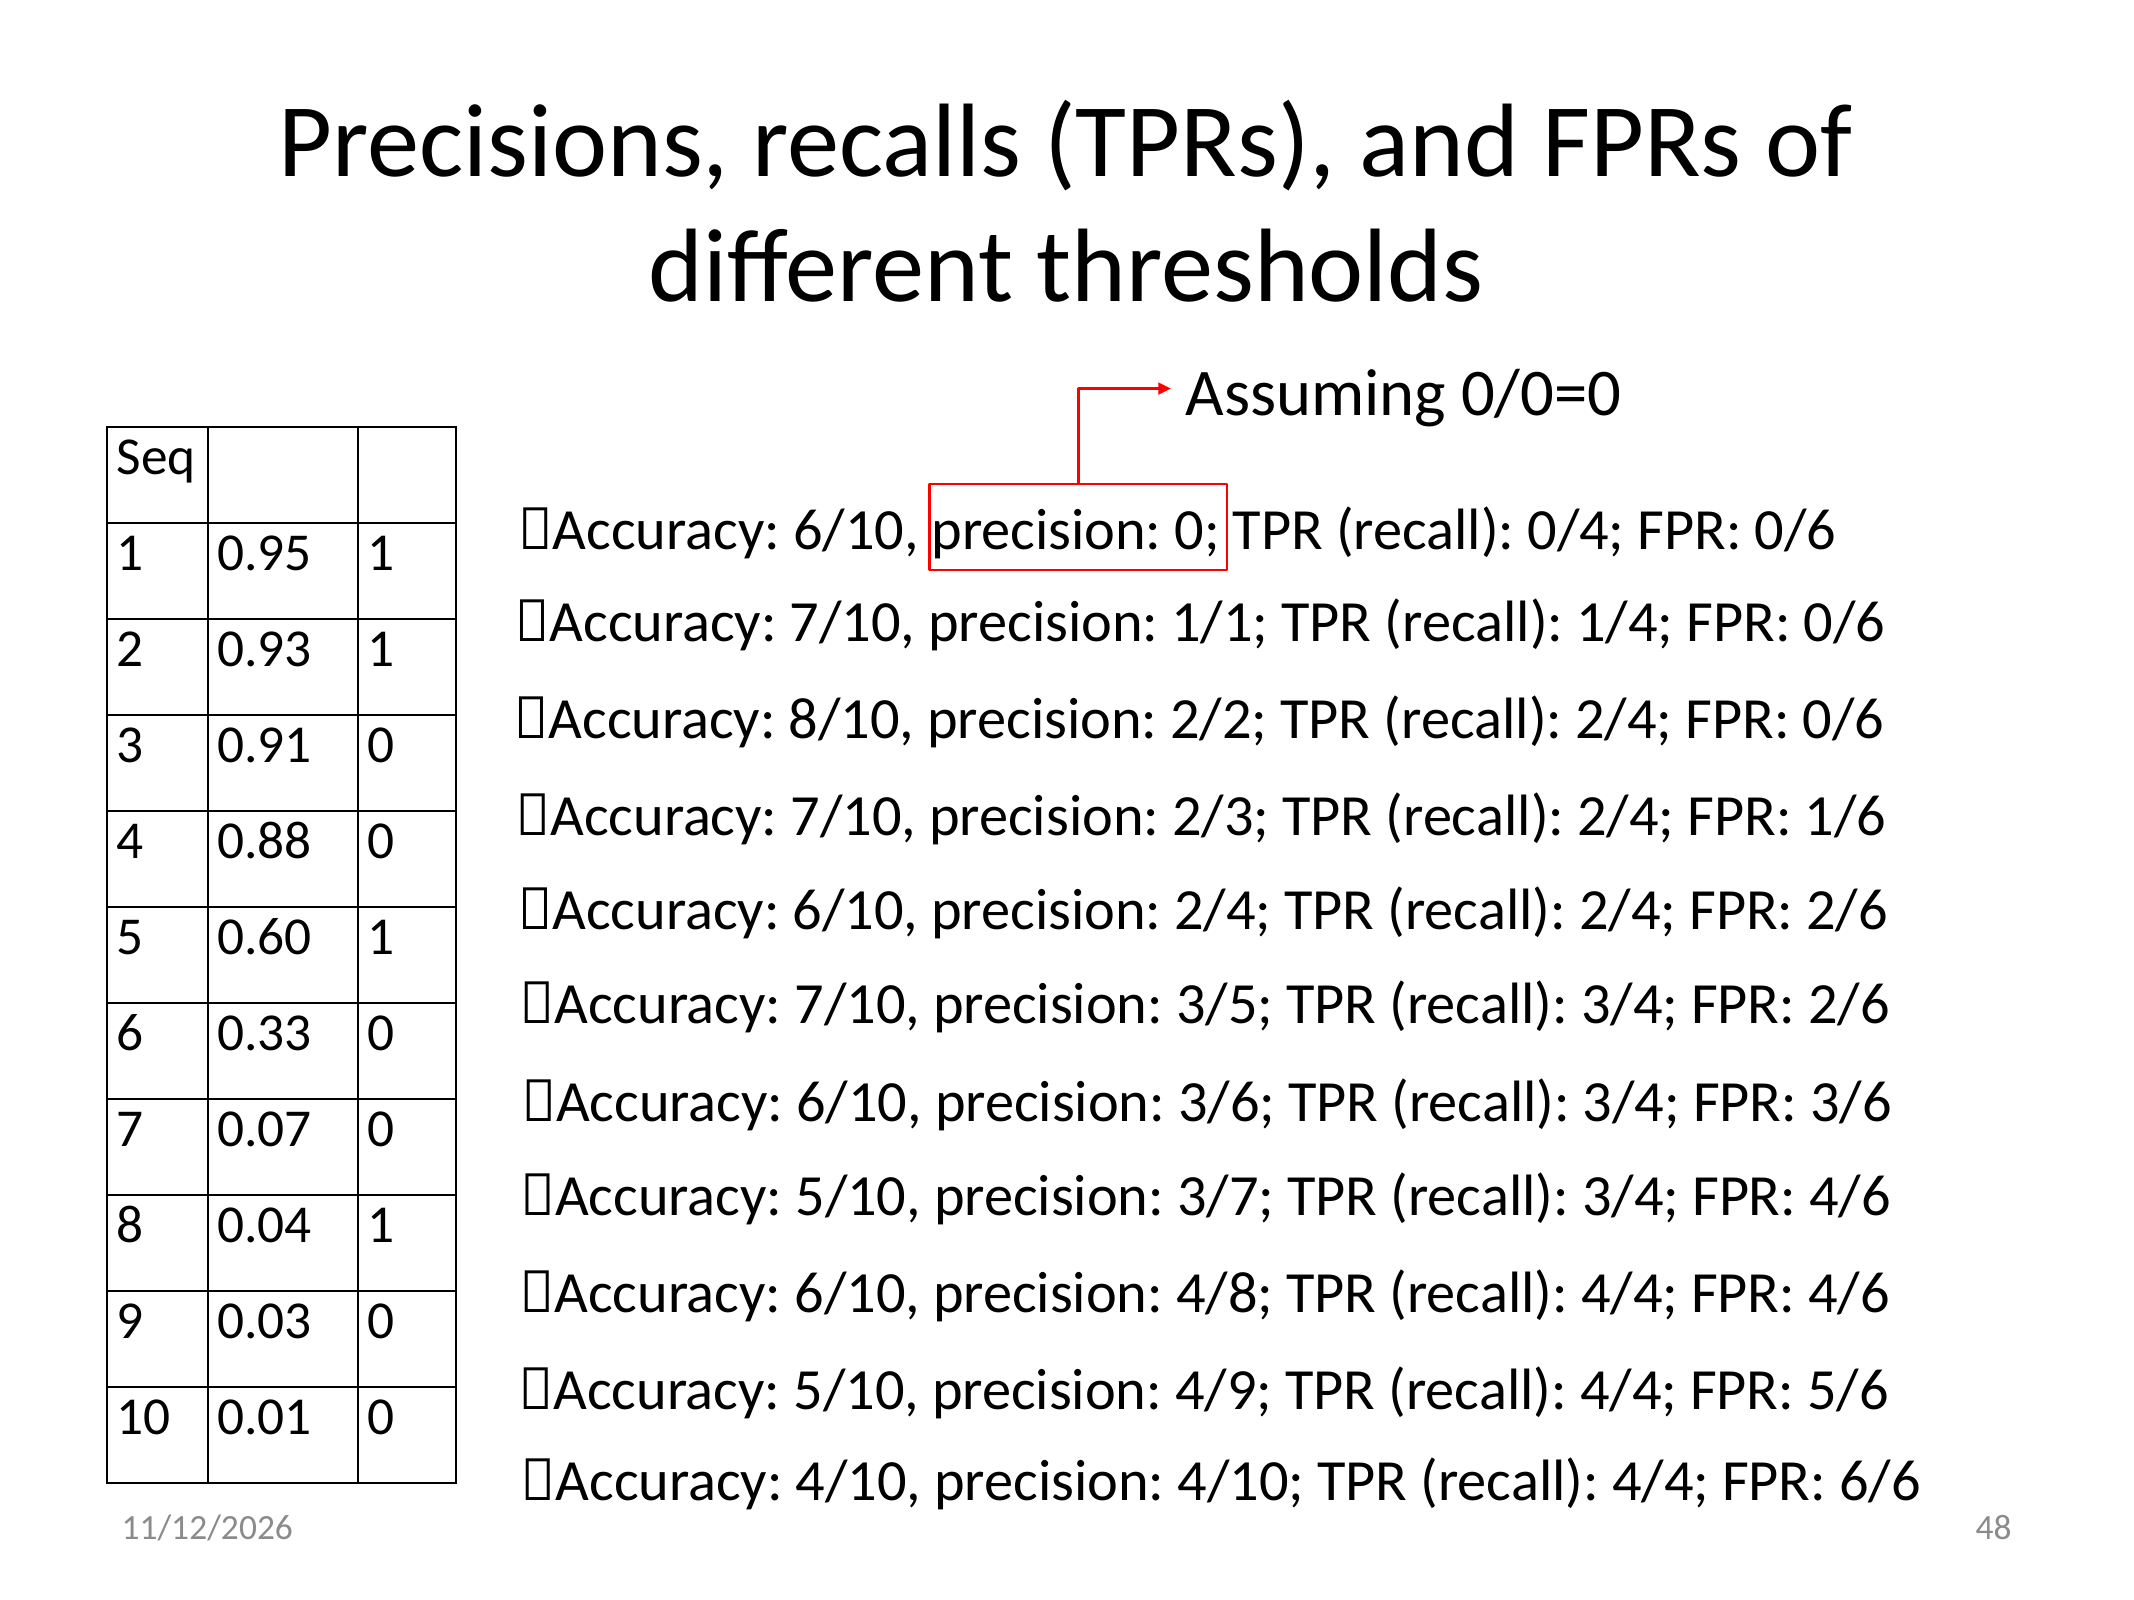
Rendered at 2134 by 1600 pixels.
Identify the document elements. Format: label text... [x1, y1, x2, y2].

text_box Accuracy: 5/10, precision: 4/9; TPR (recall): 4/4; FPR: 5/6 [503, 1343, 1905, 1429]
text_box Accuracy: 6/10, precision: 0; TPR (recall): 0/4; FPR: 0/6 [503, 484, 927, 569]
text_box Assuming 0/0=0 [1170, 341, 1637, 436]
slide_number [106, 1482, 605, 1569]
text_box Accuracy: 6/10, precision: 4/8; TPR (recall): 4/4; FPR: 4/6 [504, 1246, 1906, 1332]
text_box Accuracy: 7/10, precision: 2/3; TPR (recall): 2/4; FPR: 1/6 [500, 769, 1902, 855]
text_box Accuracy: 6/10, precision: 0; TPR (recall): 0/4; FPR: 0/6 [1229, 484, 1853, 569]
text_box Accuracy: 5/10, precision: 3/7; TPR (recall): 3/4; FPR: 4/6 [505, 1149, 1907, 1235]
text_box [927, 482, 1229, 572]
text_box Accuracy: 8/10, precision: 2/2; TPR (recall): 2/4; FPR: 0/6 [498, 672, 1901, 758]
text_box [1075, 391, 1171, 482]
text_box Accuracy: 7/10, precision: 3/5; TPR (recall): 3/4; FPR: 2/6 [504, 958, 1906, 1043]
text_box Accuracy: 4/10, precision: 4/10; TPR (recall): 4/4; FPR: 6/6 [505, 1435, 1937, 1520]
text_box Accuracy: 6/10, precision: 3/6; TPR (recall): 3/4; FPR: 3/6 [506, 1055, 1908, 1141]
slide_number 48 [1528, 1482, 2027, 1569]
title Precisions, recalls (TPRs), and FPRs of different thresholds [106, 64, 2027, 331]
text_box Accuracy: 7/10, precision: 1/1; TPR (recall): 1/4; FPR: 0/6 [499, 575, 1901, 661]
text_box Accuracy: 6/10, precision: 2/4; TPR (recall): 2/4; FPR: 2/6 [502, 864, 1904, 949]
